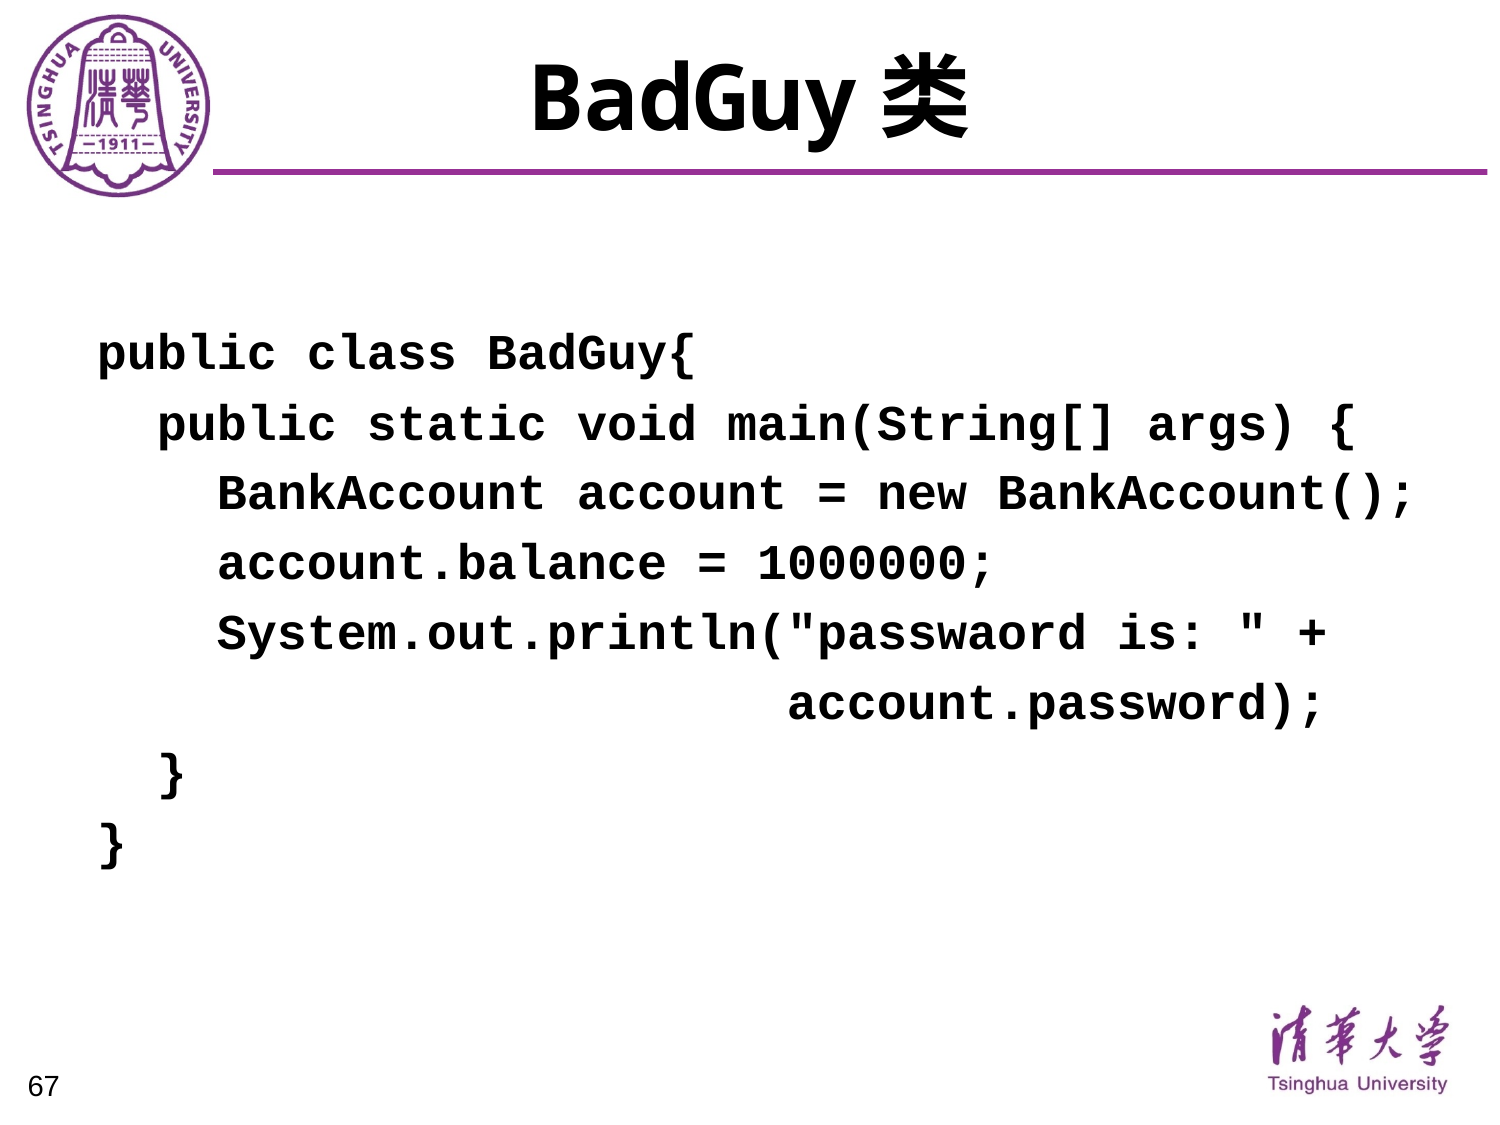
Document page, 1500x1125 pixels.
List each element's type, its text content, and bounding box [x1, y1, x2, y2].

picture [24, 151, 213, 200]
picture [24, 12, 213, 37]
title BadGuy类 [24, 37, 1476, 151]
text_box public class BadGuy{ public static void main(String[] args) { BankAccount account = new BankAccount(); account.balance = 1000000; System.out.println("passwaord is: " + account.password); } } [82, 312, 1432, 878]
picture [1262, 999, 1454, 1101]
footer 67 [12, 1059, 176, 1125]
